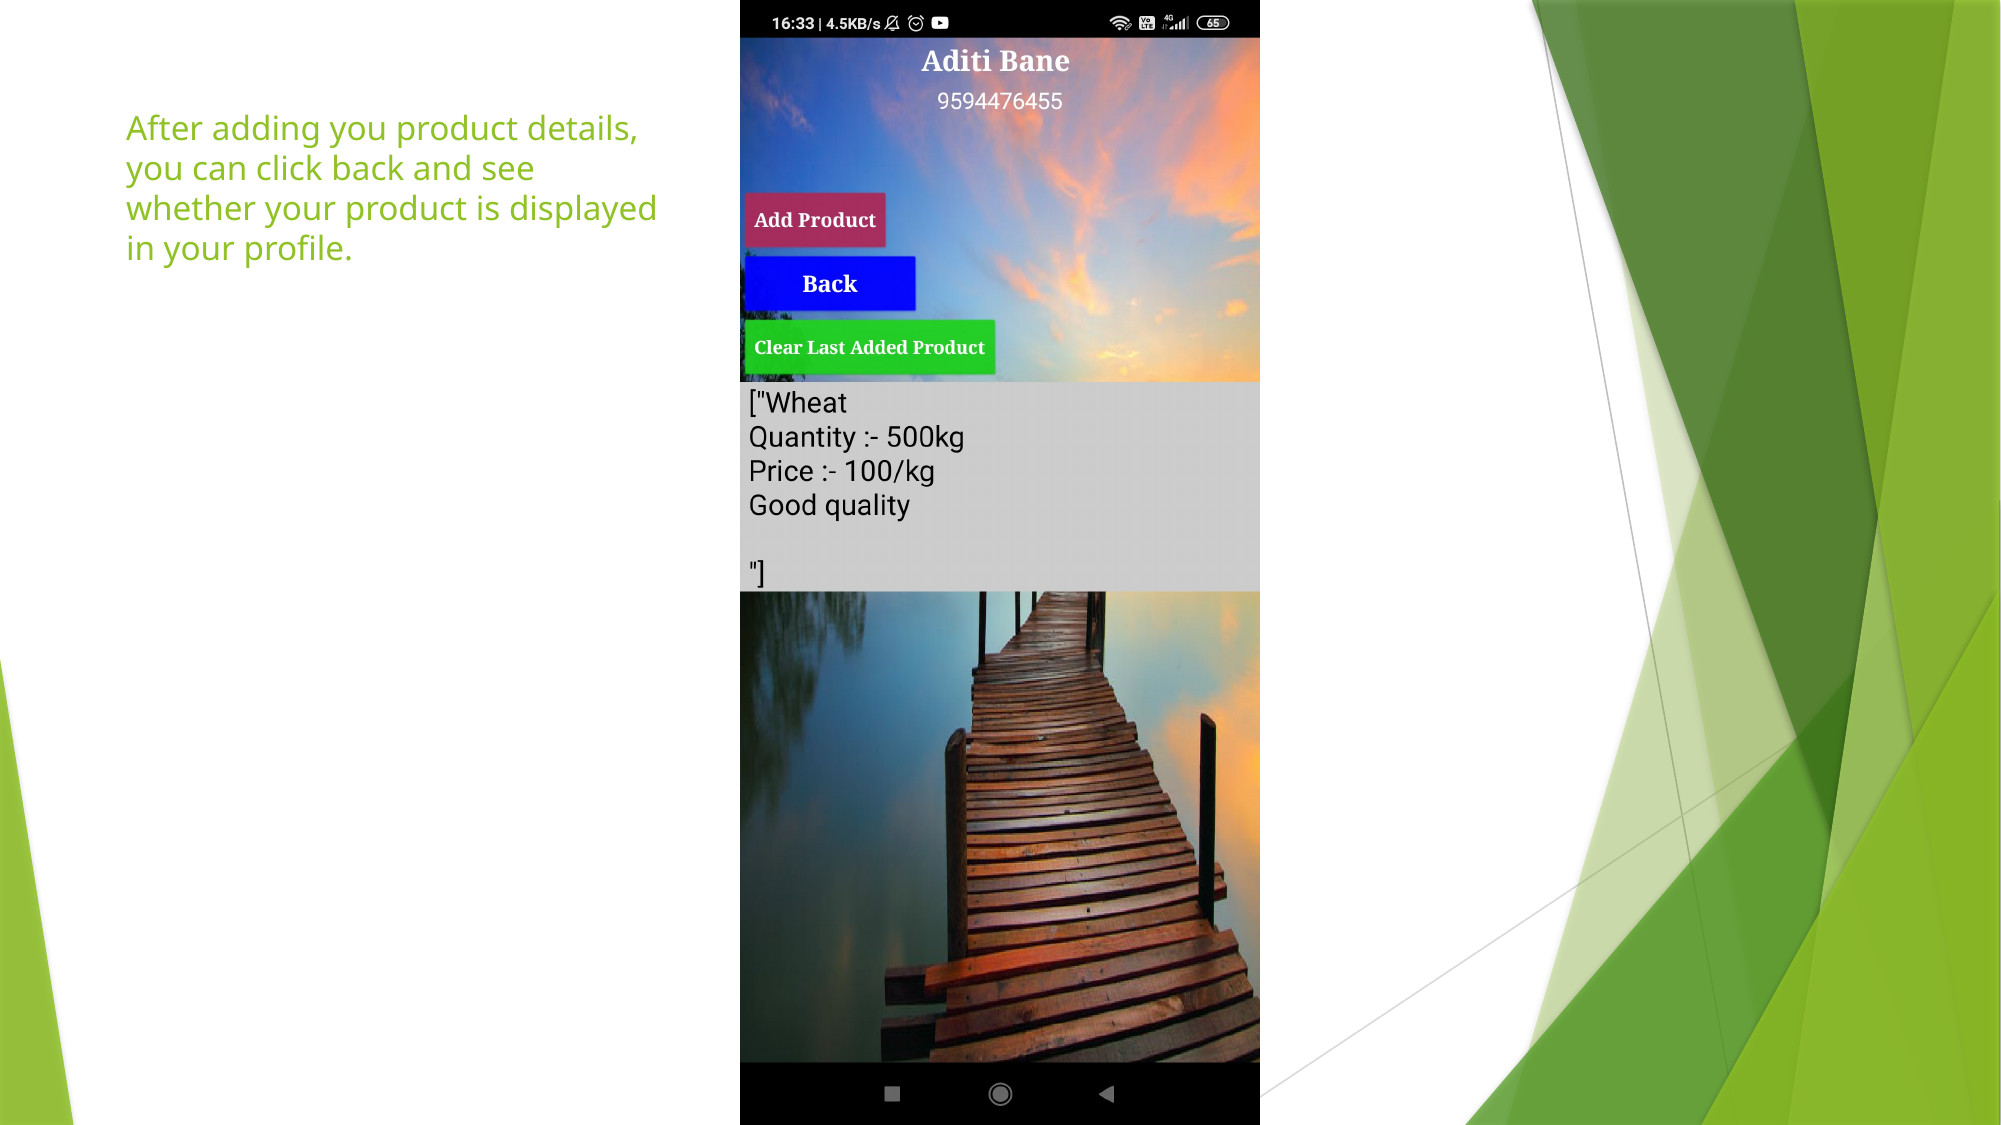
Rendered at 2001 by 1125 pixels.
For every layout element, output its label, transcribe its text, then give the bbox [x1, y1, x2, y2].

picture [739, 0, 1261, 1125]
title After adding you product details, you can click back and see whether your product is displayed in your profile. [111, 99, 676, 317]
